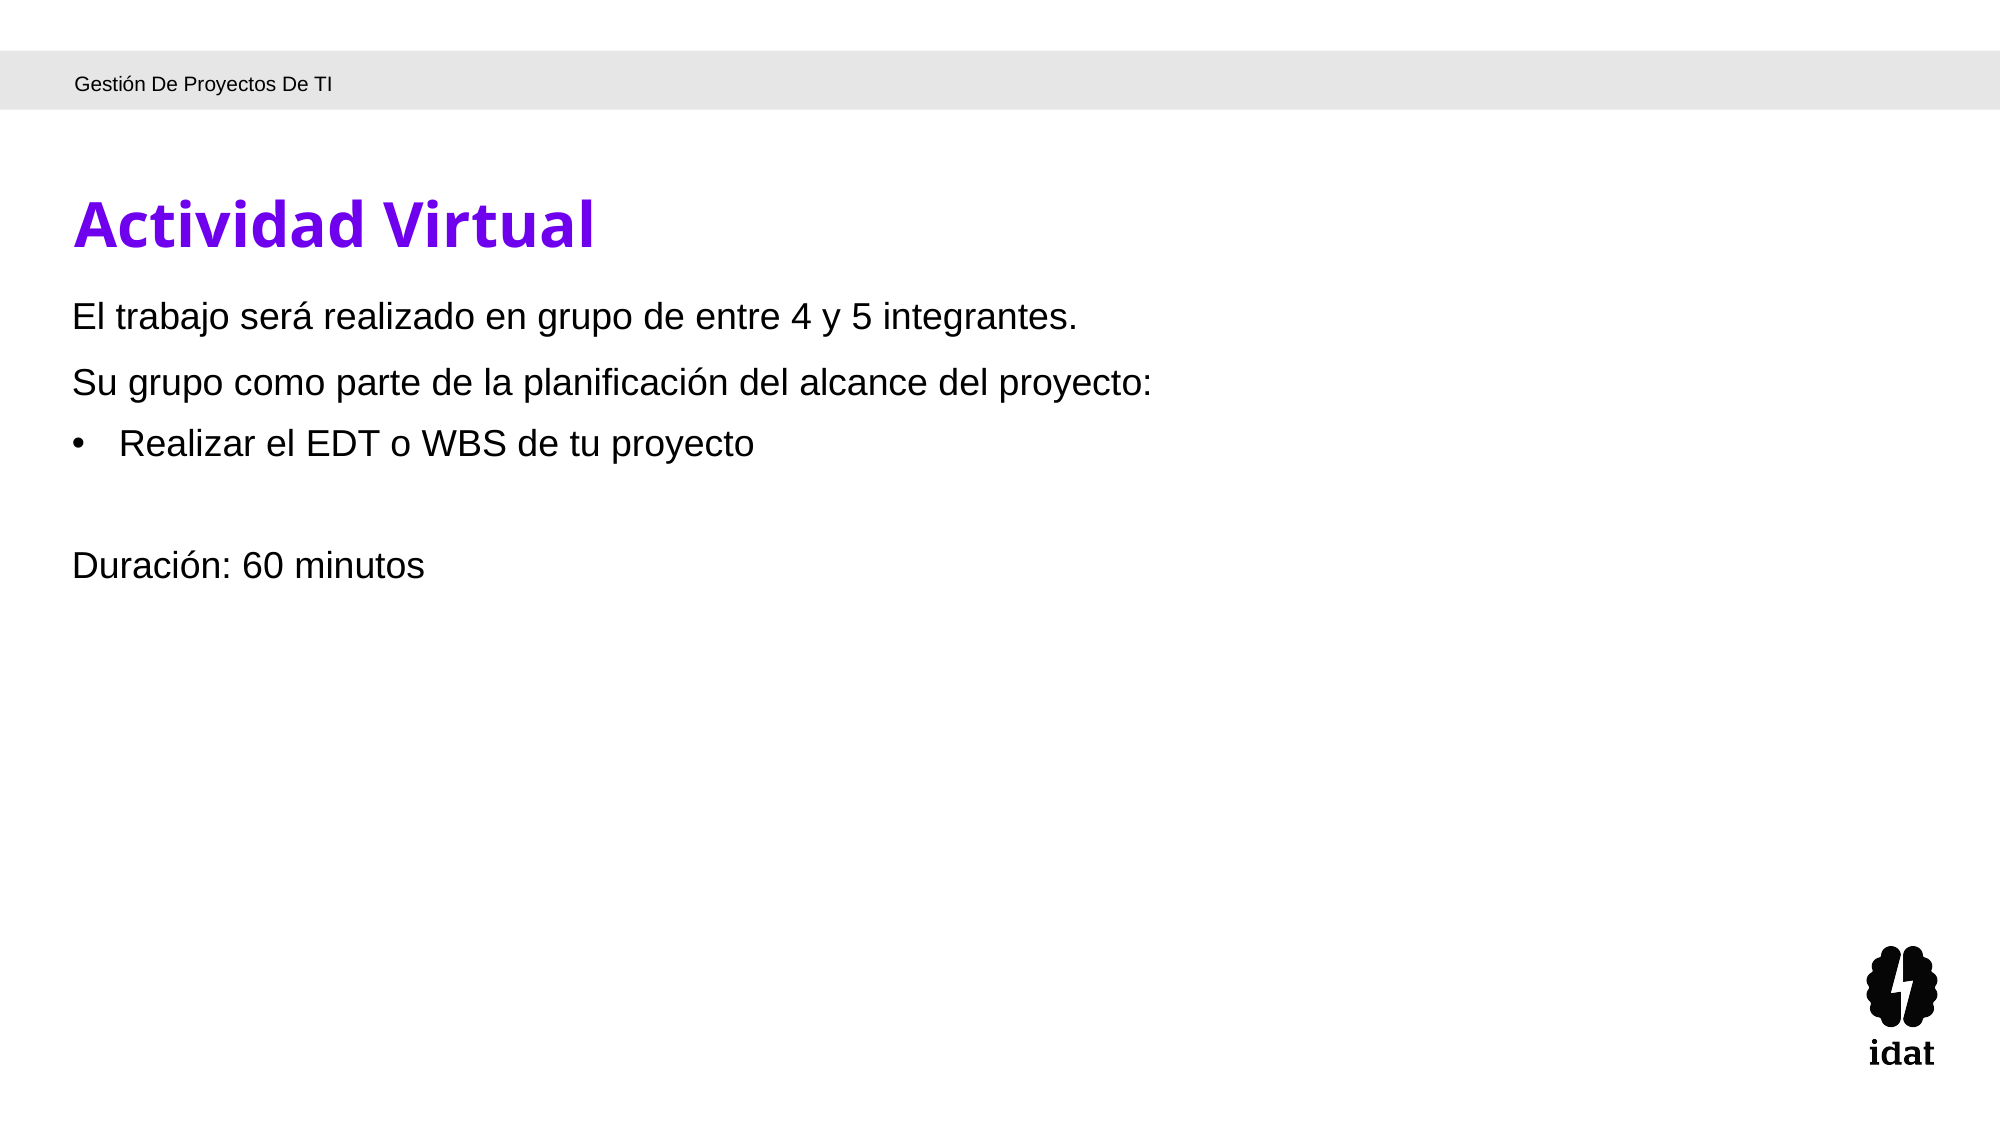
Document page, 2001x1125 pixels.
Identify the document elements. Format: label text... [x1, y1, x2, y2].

list El trabajo será realizado en grupo de entre 4 y 5 integrantes. Su grupo como parte de la planificación del alcance del proyecto: Realizar el EDT o WBS de tu proyecto Duración: 60 minutos [71, 292, 1917, 987]
picture [1866, 946, 1938, 1065]
list Actividad Virtual [74, 194, 973, 274]
list Gestión De Proyectos De TI [74, 58, 690, 106]
